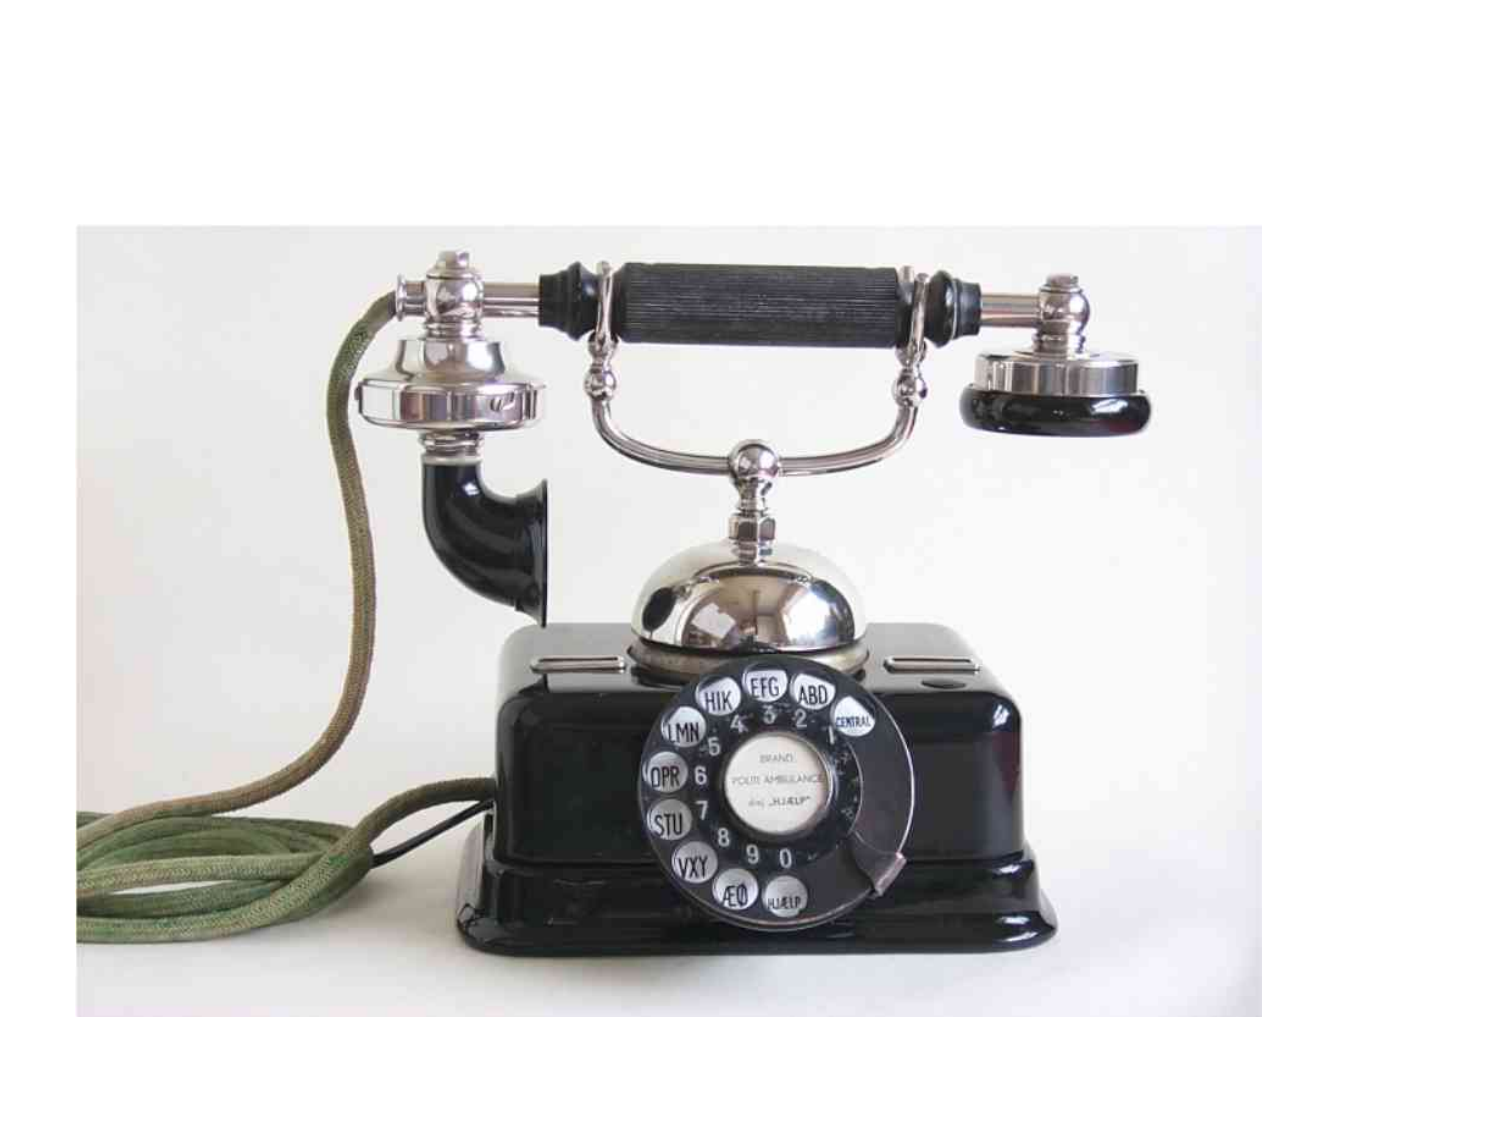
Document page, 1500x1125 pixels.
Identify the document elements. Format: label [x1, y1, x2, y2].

picture [74, 224, 1262, 1017]
